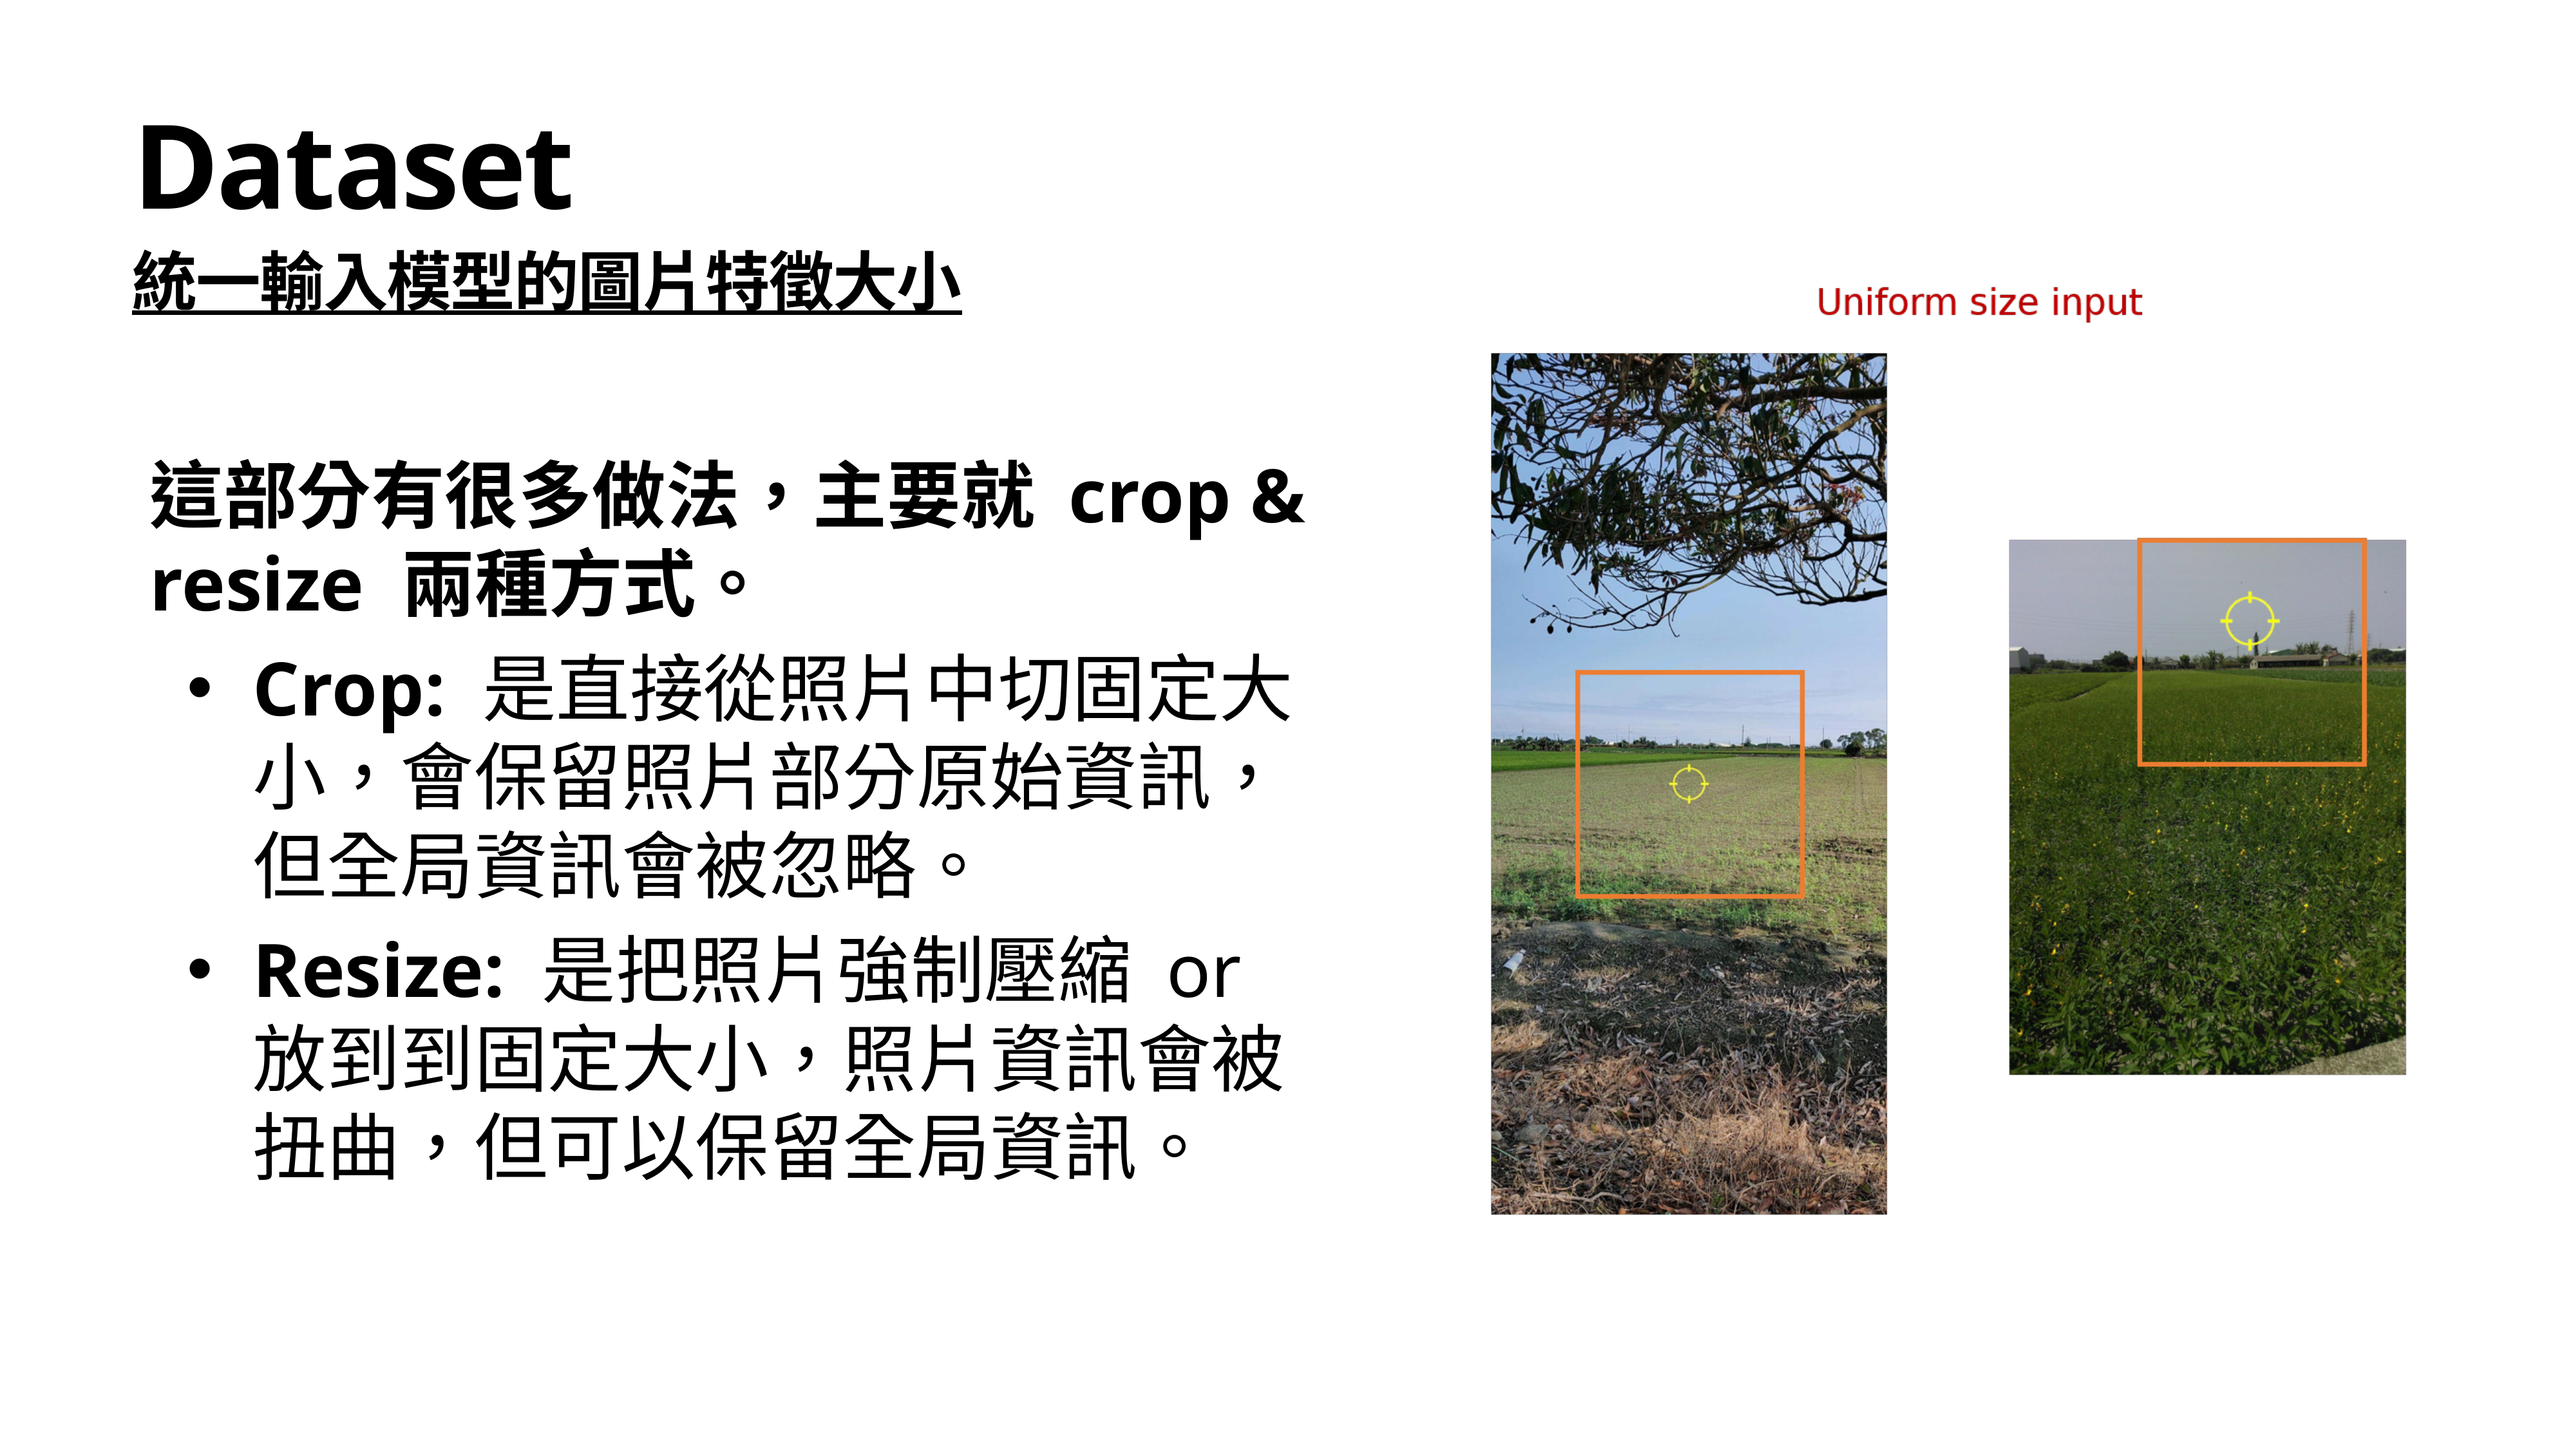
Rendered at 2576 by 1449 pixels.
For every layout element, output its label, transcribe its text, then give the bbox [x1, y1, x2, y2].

picture [1452, 265, 2483, 1232]
title Dataset [127, 113, 2449, 250]
list 統一輸入模型的圖片特徵大小 [127, 250, 2449, 350]
text_box 這部分有很多做法，主要就 crop & resize 兩種方式。 Crop: 是直接從照片中切固定大小，會保留照片部分原始資訊，但全局資訊會被忽略。 Resize: 是把照片強制壓縮 or 放到到固定大小，照片資訊會被扭曲，但可以保留全局資訊。 [144, 443, 1347, 1195]
